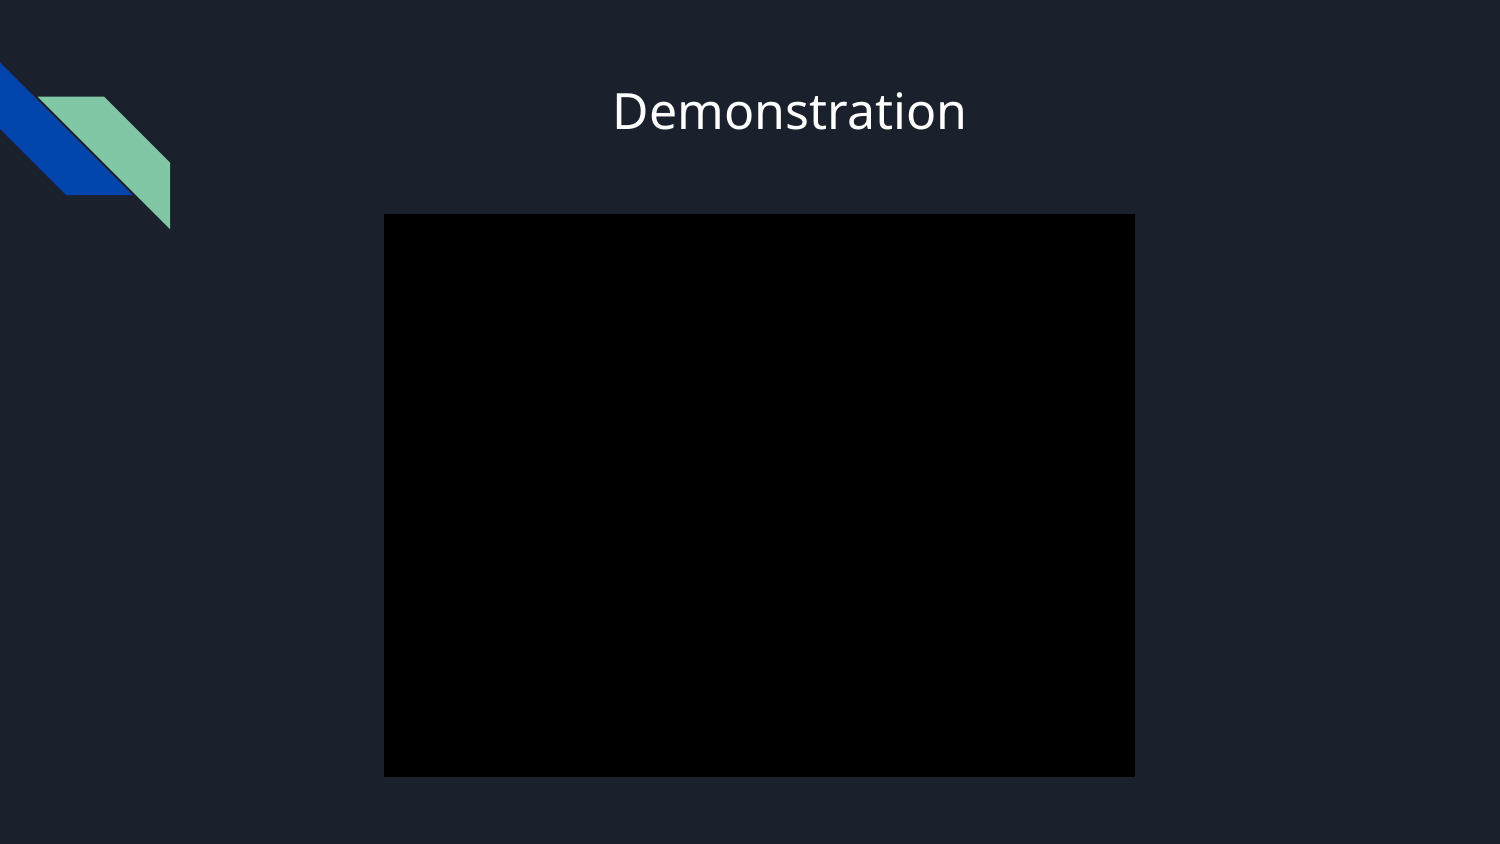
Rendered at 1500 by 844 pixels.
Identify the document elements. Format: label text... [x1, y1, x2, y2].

picture [384, 214, 1135, 778]
title Demonstration [212, 64, 1368, 215]
